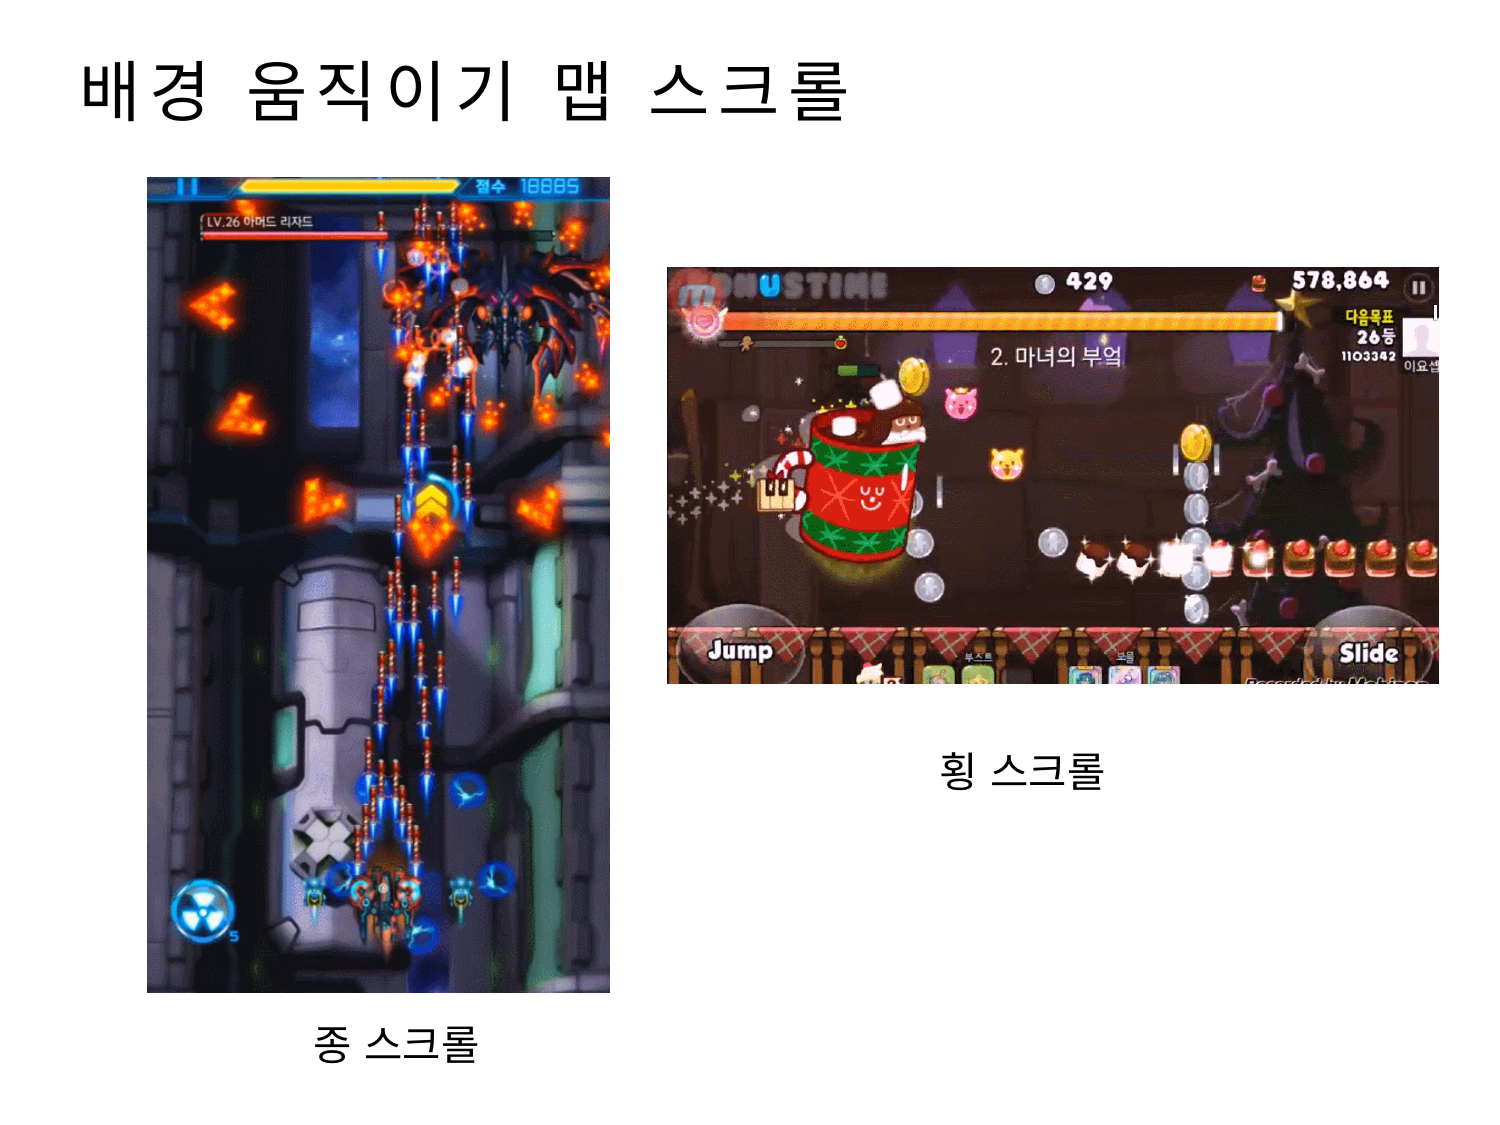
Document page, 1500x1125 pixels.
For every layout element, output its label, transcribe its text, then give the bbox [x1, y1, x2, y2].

picture [667, 266, 1440, 684]
text_box 배경 움직이기 맵 스크롤 [64, 42, 1483, 178]
picture [147, 177, 610, 993]
text_box 횡 스크롤 [903, 738, 1285, 804]
text_box 종 스크롤 [277, 1011, 659, 1077]
